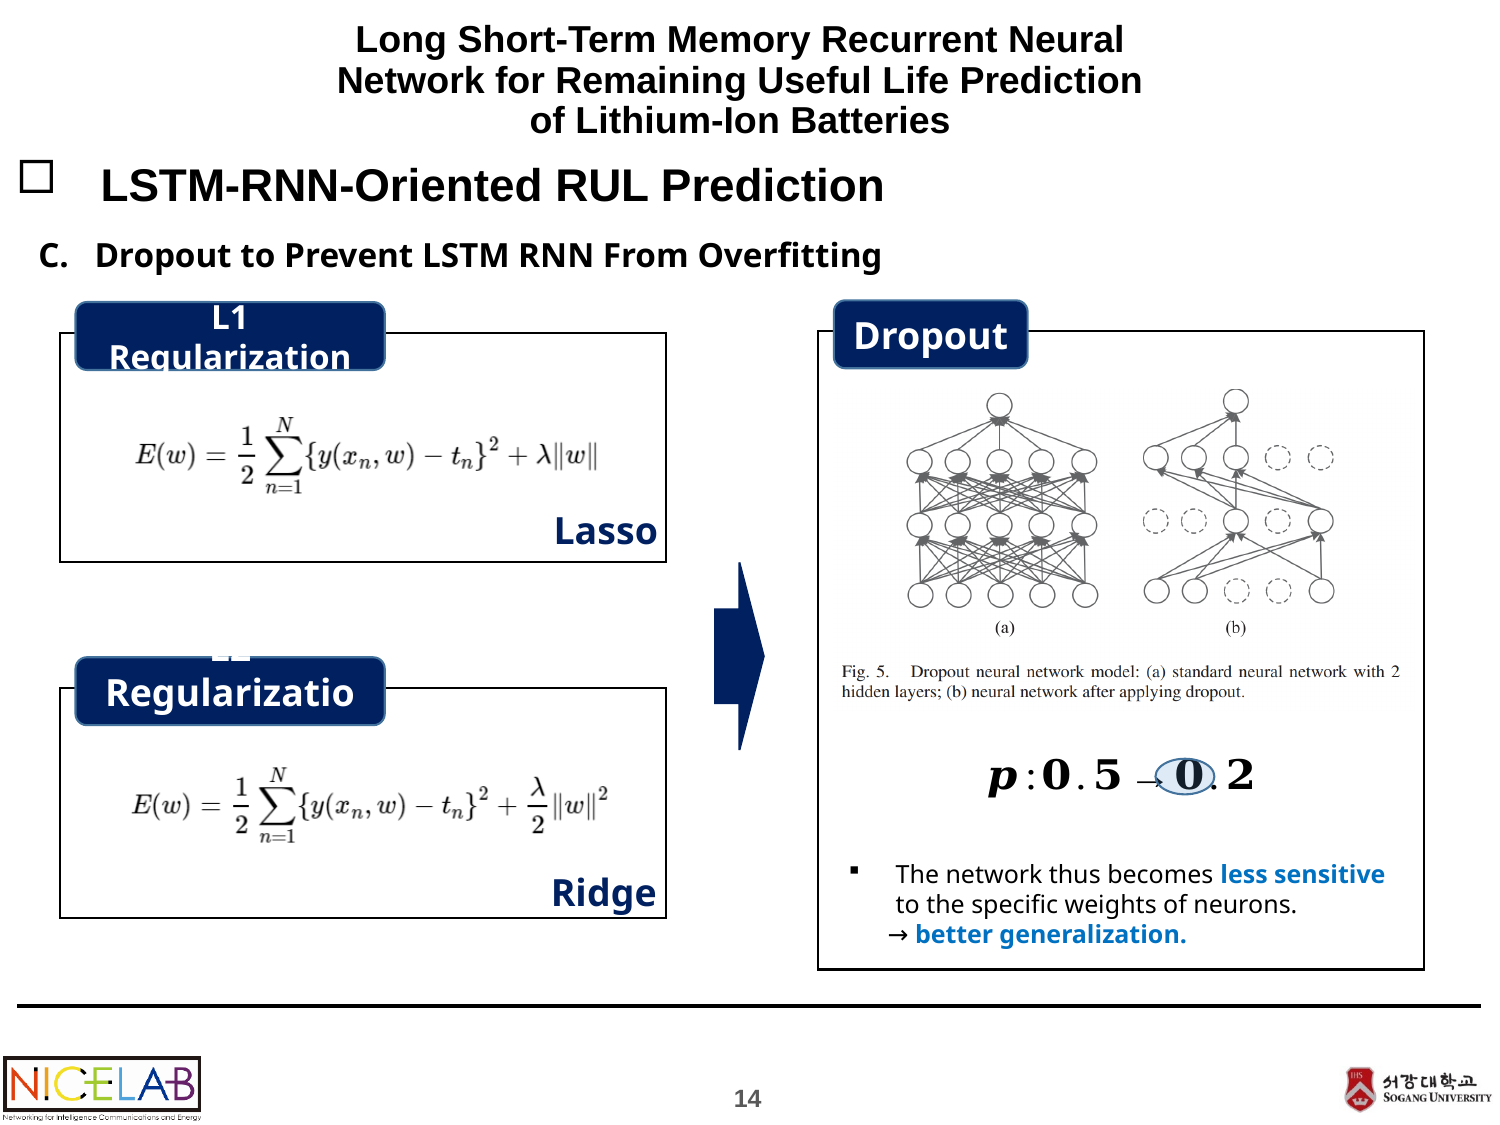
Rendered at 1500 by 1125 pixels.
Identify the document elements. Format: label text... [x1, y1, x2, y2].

text_box [1154, 757, 1216, 796]
text_box [714, 562, 765, 751]
picture [833, 389, 1415, 711]
text_box L2 Regularization [74, 656, 386, 727]
list LSTM-RNN-Oriented RUL Prediction [0, 143, 1499, 228]
text_box The network thus becomes less sensitive to the specific weights of neurons. → better generalization. [833, 851, 1419, 956]
picture [85, 758, 611, 852]
picture [3, 1056, 201, 1121]
text_box [817, 330, 1425, 971]
text_box Ridge [536, 861, 672, 922]
picture [1339, 1066, 1496, 1113]
text_box Lasso [538, 499, 673, 560]
text_box L1 Regularization [74, 300, 386, 372]
text_box Dropout [832, 299, 1029, 370]
title Long Short-Term Memory Recurrent Neural Network for Remaining Useful Life Prediction of Lithium-Ion Batteries [0, 23, 1481, 139]
text_box [59, 332, 667, 563]
text_box [59, 687, 667, 919]
picture [115, 416, 611, 501]
text_box Dropout to Prevent LSTM RNN From Overfitting [23, 227, 1477, 282]
